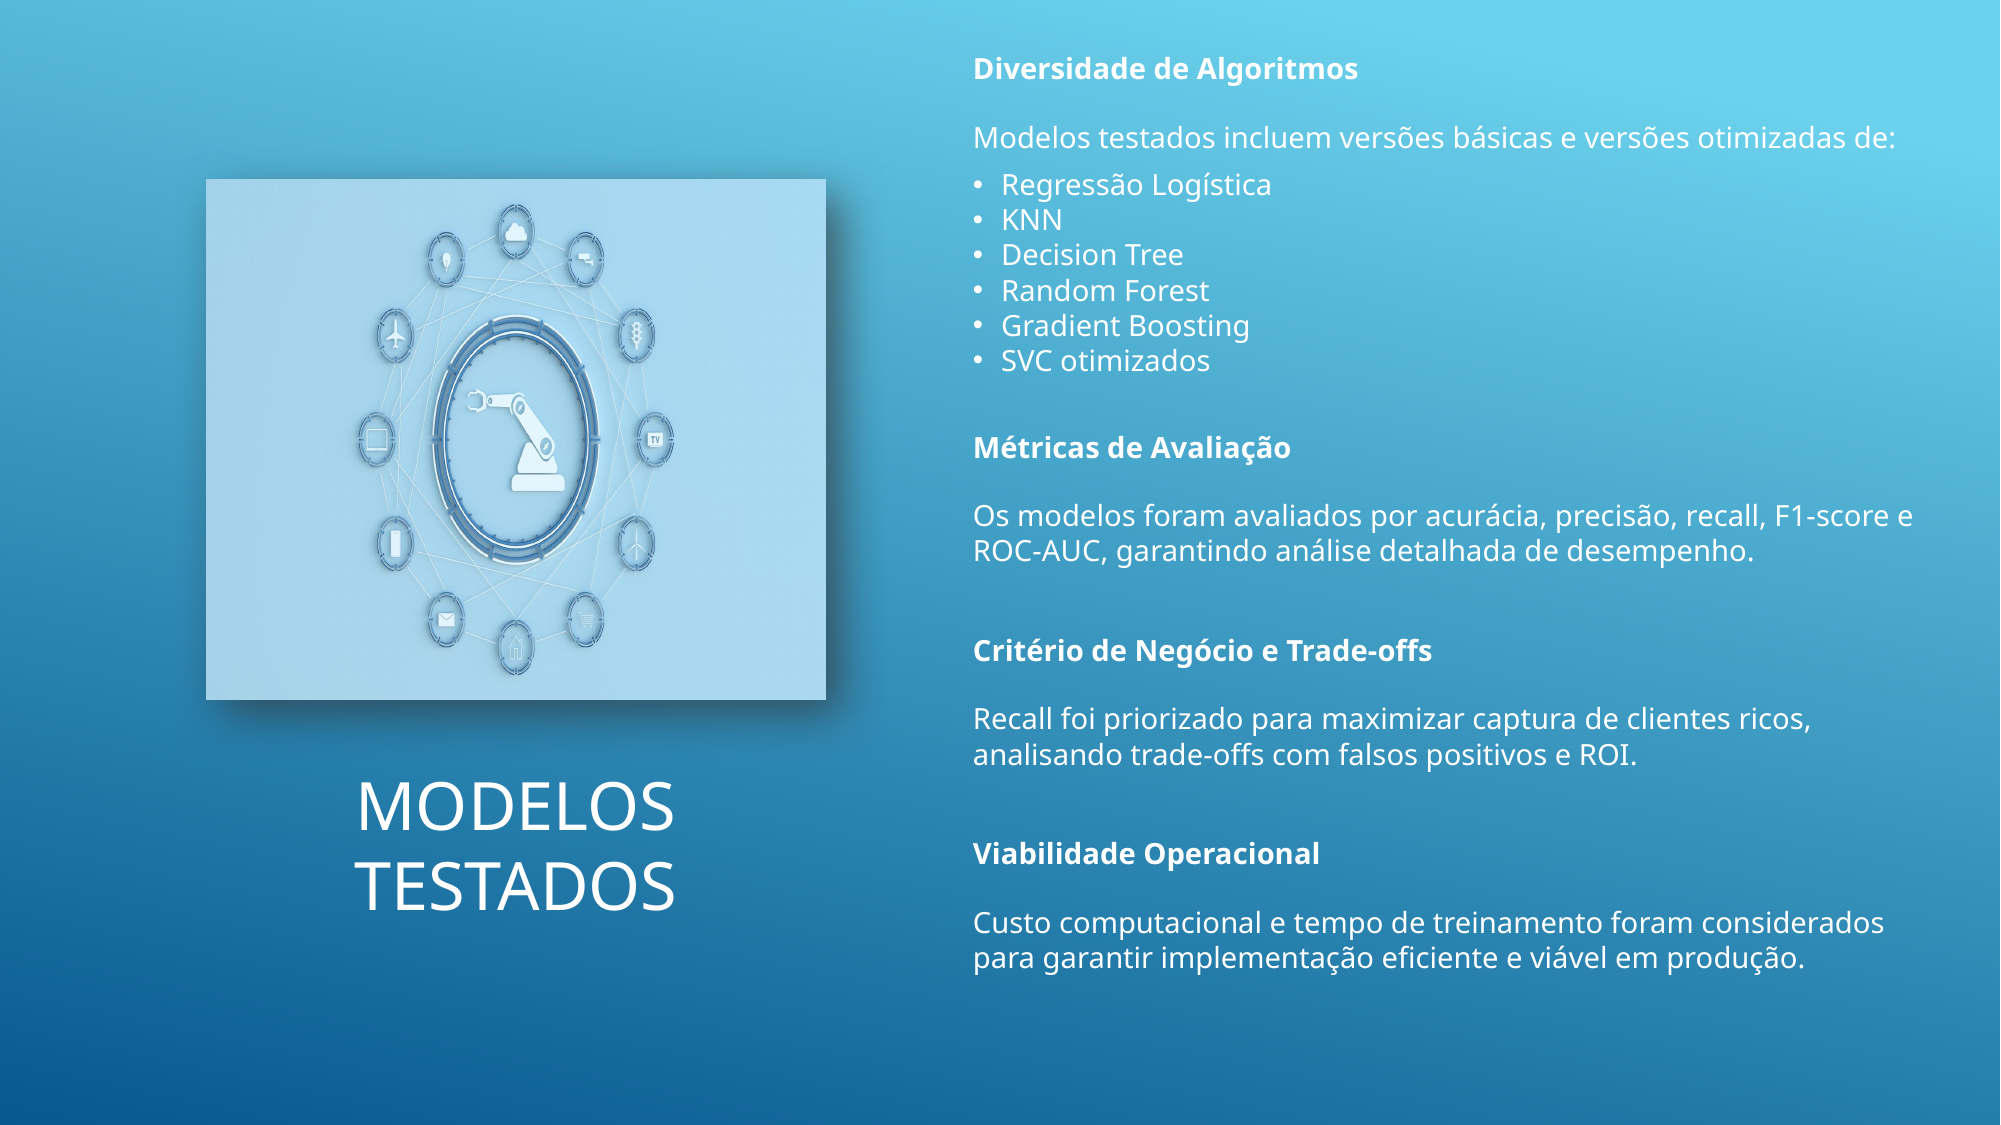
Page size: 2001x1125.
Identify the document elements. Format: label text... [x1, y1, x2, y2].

title Modelos testados [173, 756, 858, 1020]
text_box Diversidade de Algoritmos Modelos testados incluem versões básicas e versões otimizadas de: Regressão Logística KNN Decision Tree Random Forest Gradient Boosting SVC otimizados Métricas de Avaliação Os modelos foram avaliados por acurácia, precisão, recall, F1-score e ROC-AUC, garantindo análise detalhada de desempenho. Critério de Negócio e Trade-offs Recall foi priorizado para maximizar captura de clientes ricos, analisando trade-offs com falsos positivos e ROI. Viabilidade Operacional Custo computacional e tempo de treinamento foram considerados para garantir implementação eficiente e viável em produção. [958, 43, 1945, 1092]
picture [205, 179, 826, 700]
